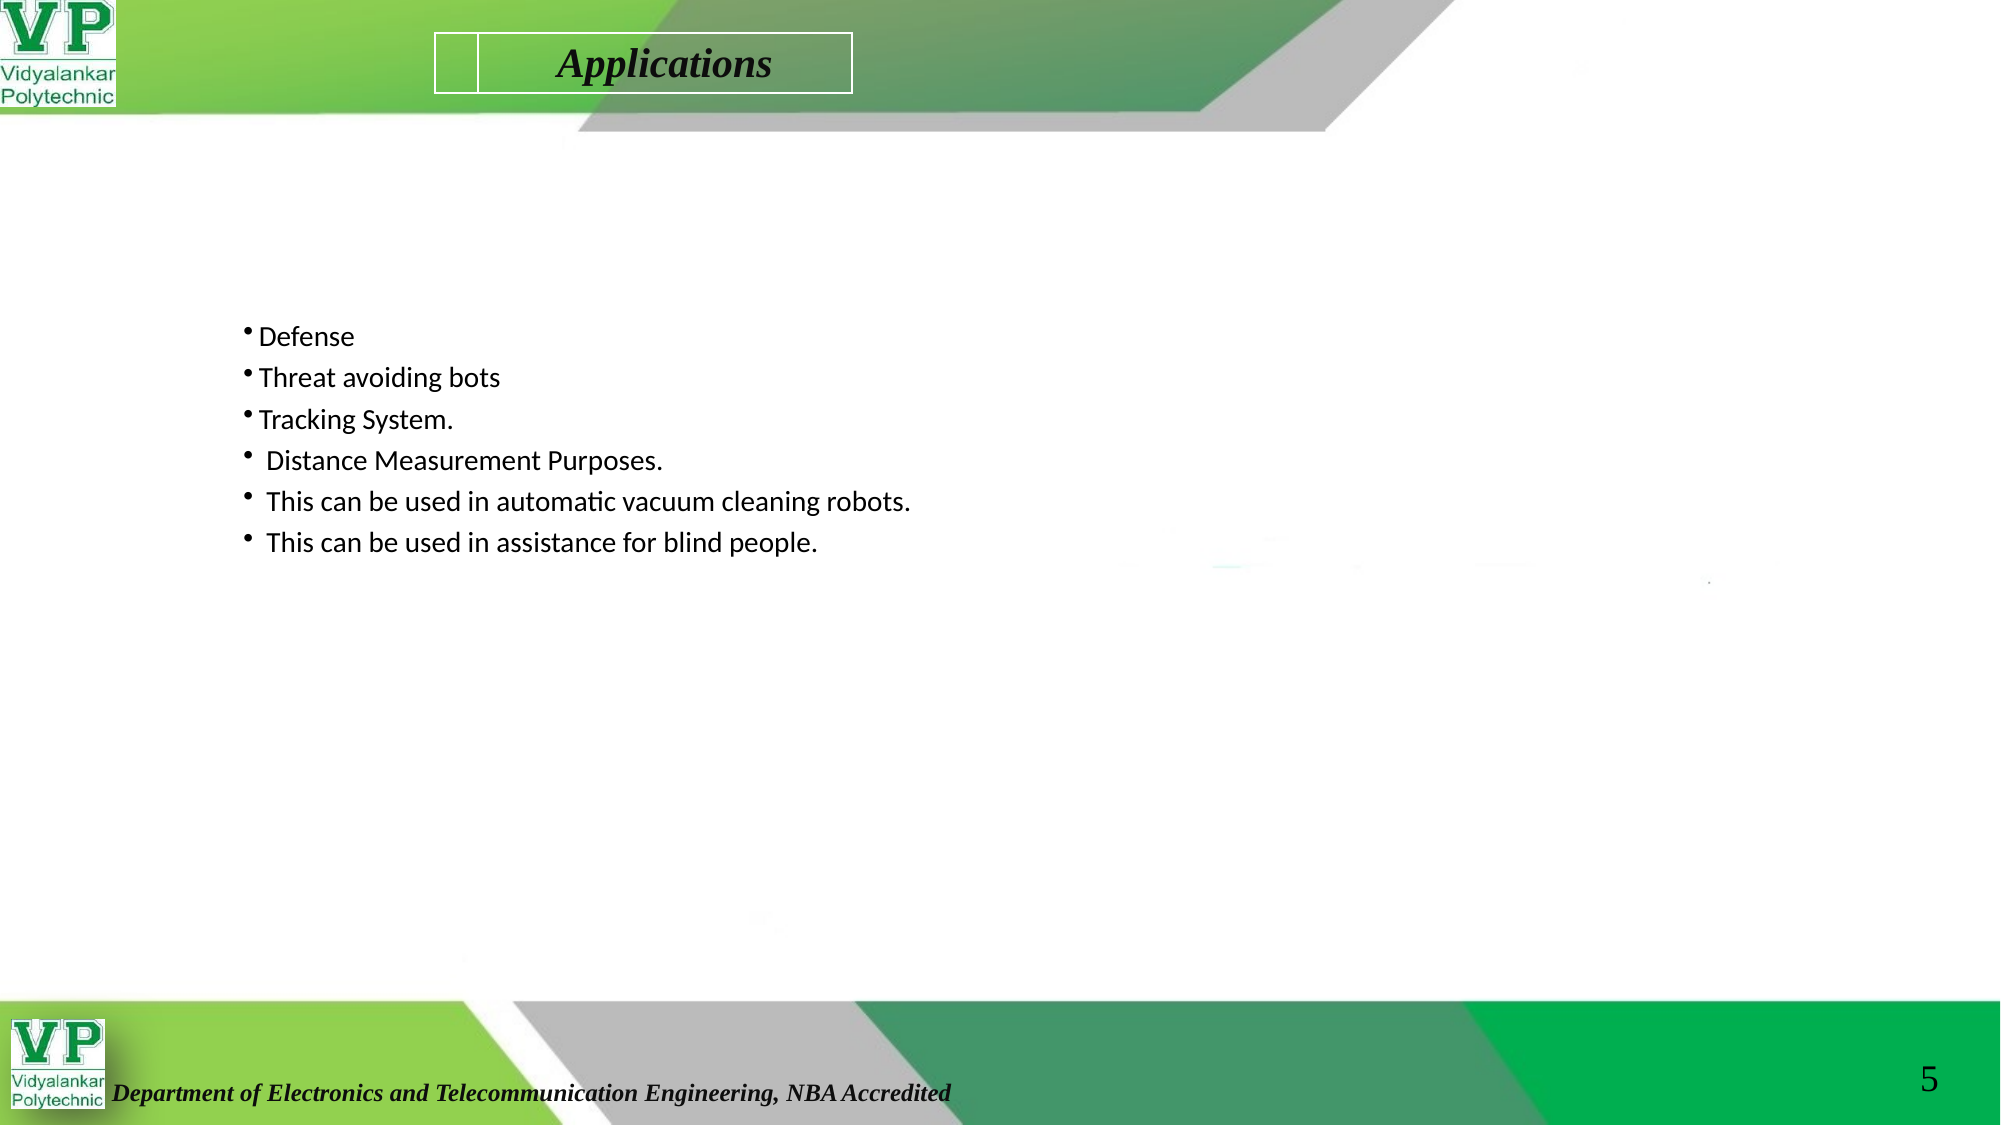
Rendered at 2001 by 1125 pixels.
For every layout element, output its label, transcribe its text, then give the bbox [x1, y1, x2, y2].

text_box Department of Electronics and Telecommunication Engineering, NBA Accredited [109, 1064, 1453, 1114]
table_header Applications [479, 34, 851, 92]
picture [0, 0, 2001, 1125]
table_header [436, 34, 477, 92]
text_box Defense Threat avoiding bots Tracking System. Distance Measurement Purposes. This can be used in automatic vacuum cleaning robots. This can be used in assistance for blind people. [235, 310, 2000, 566]
text_box 5 [1912, 1046, 1947, 1107]
